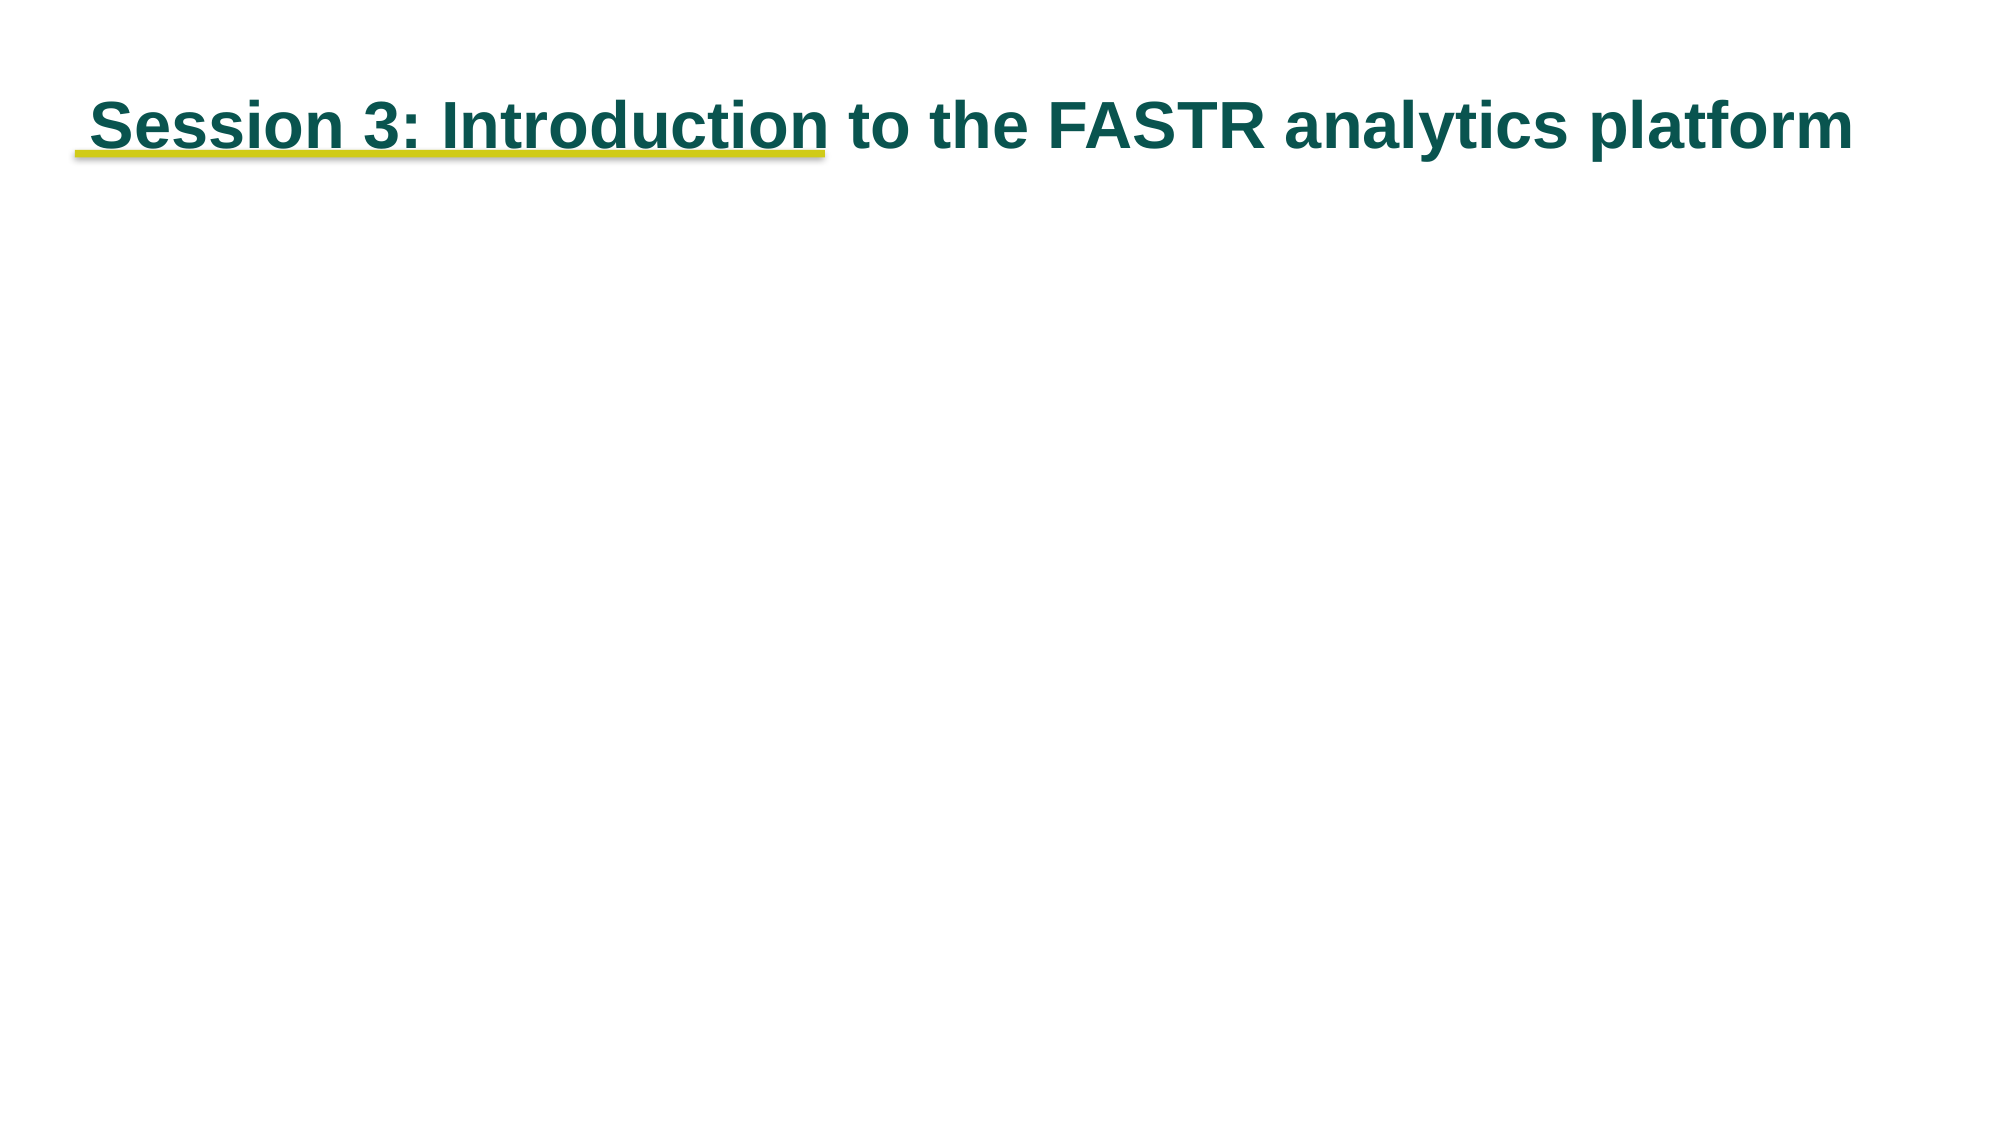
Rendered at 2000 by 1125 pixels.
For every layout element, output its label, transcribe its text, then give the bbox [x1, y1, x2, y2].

text_box Session 3: Introduction to the FASTR analytics platform [74, 75, 1925, 158]
text_box [74, 149, 826, 158]
